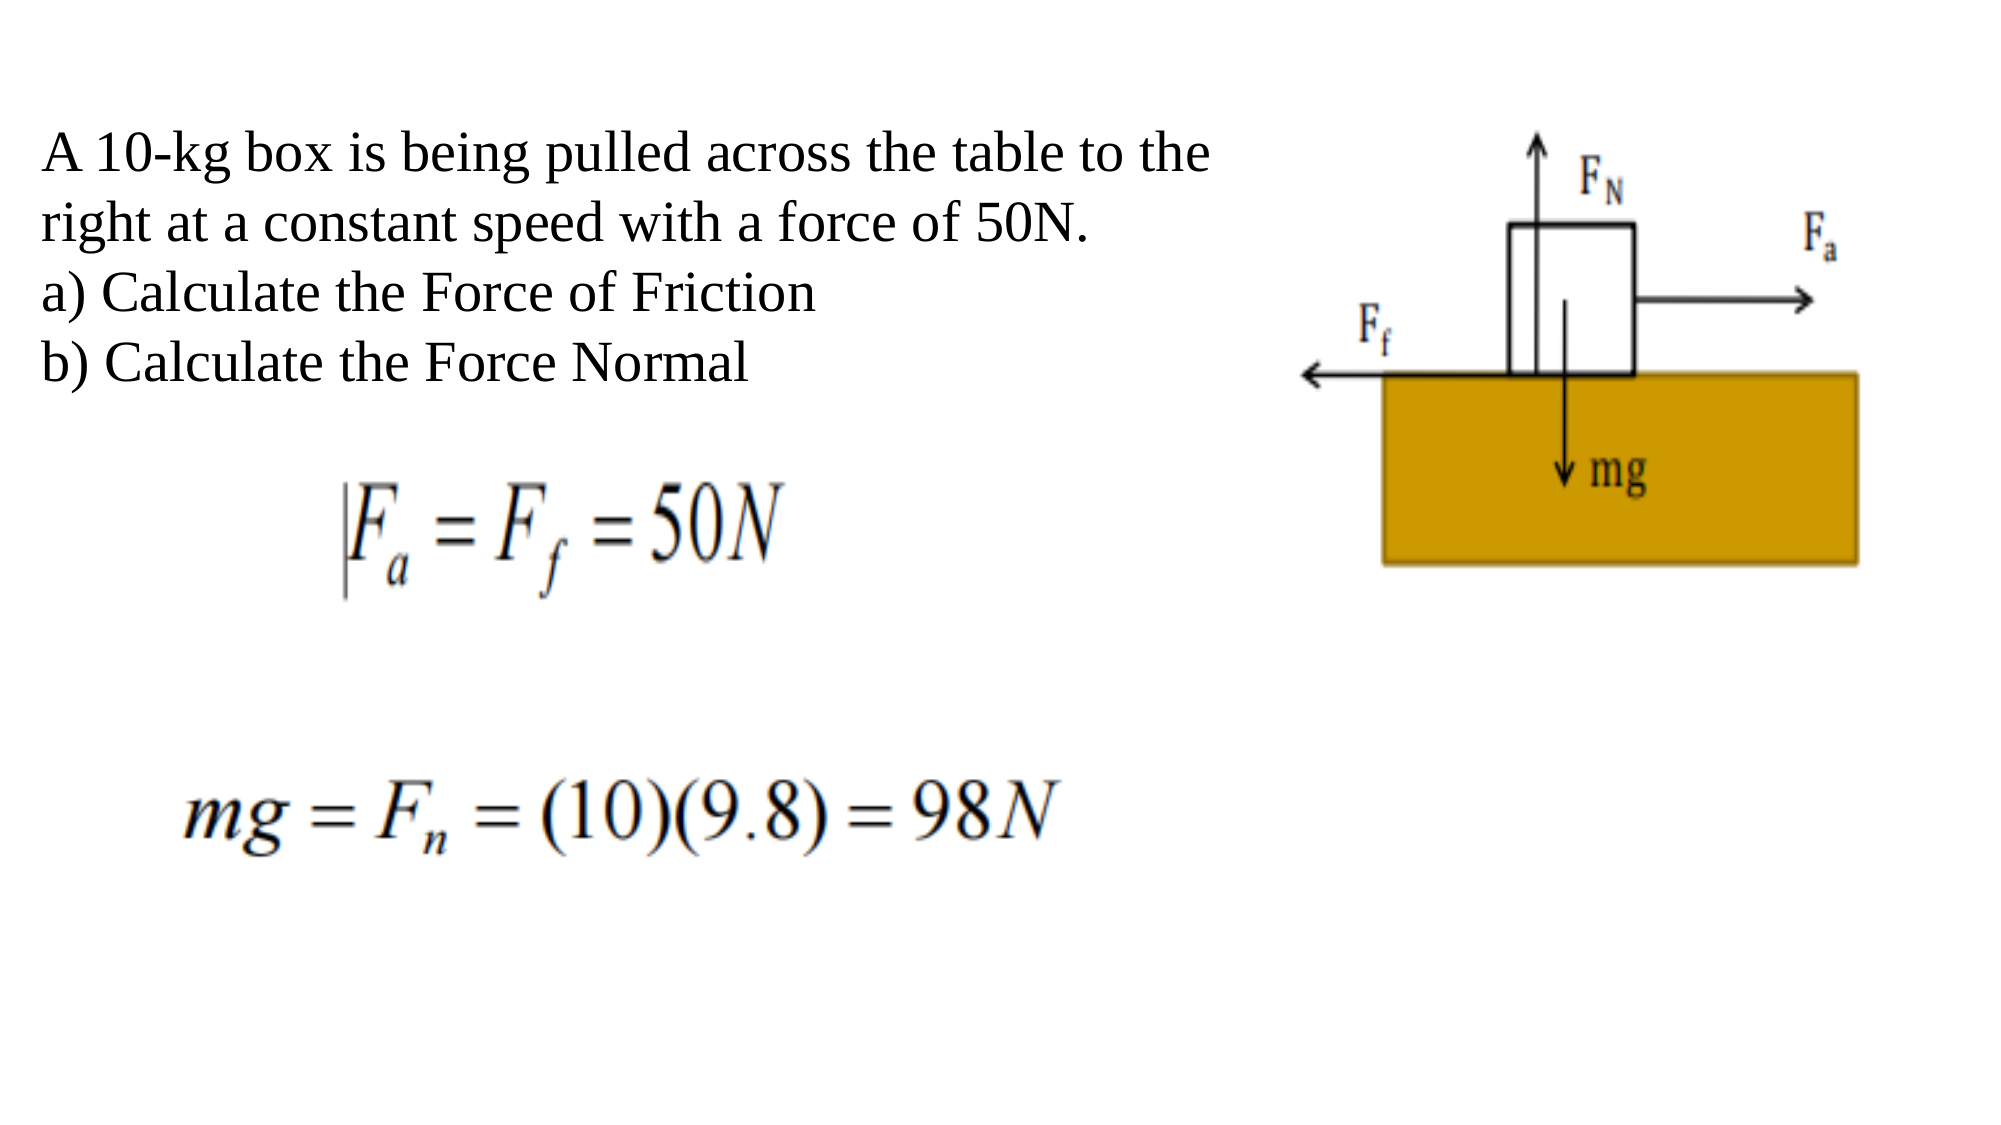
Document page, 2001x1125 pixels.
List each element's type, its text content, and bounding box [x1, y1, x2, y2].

picture [150, 720, 1154, 918]
picture [288, 445, 858, 677]
picture [1249, 79, 1949, 618]
text_box A 10-kg box is being pulled across the table to the right at a constant speed with a force of 50N. a) Calculate the Force of Friction b) Calculate the Force Normal [26, 106, 1249, 401]
